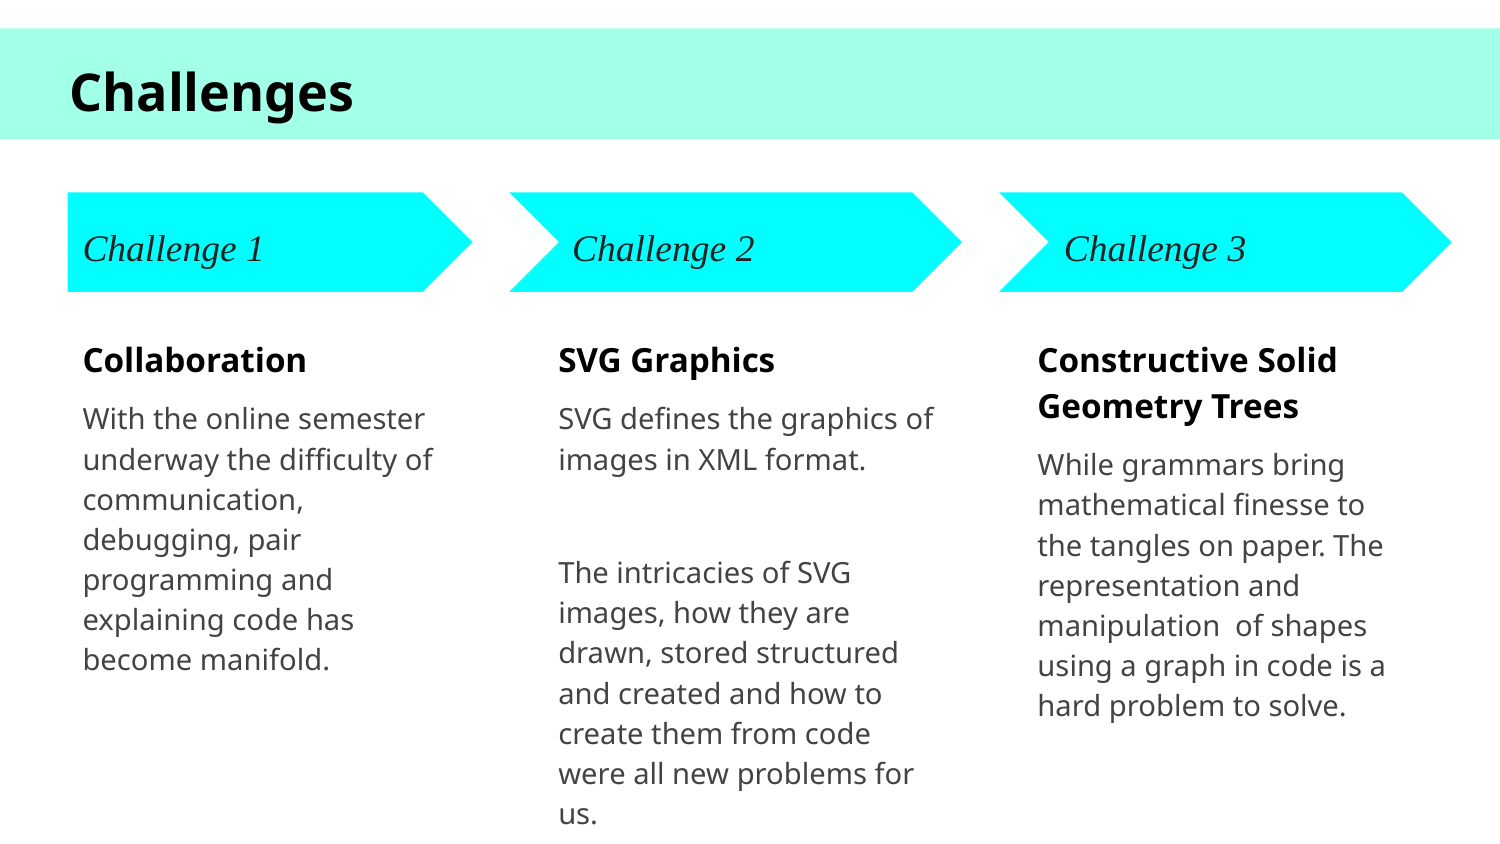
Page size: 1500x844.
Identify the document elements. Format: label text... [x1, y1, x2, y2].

text_box [67, 192, 473, 292]
text_box Challenge 1 [67, 220, 438, 272]
text_box [509, 192, 963, 292]
text_box [0, 28, 1500, 139]
text_box Challenges [54, 44, 411, 124]
text_box [998, 192, 1452, 292]
text_box Collaboration With the online semester underway the difficulty of communication, debugging, pair programming and explaining code has become manifold. [67, 317, 483, 652]
text_box Challenge 3 [1048, 220, 1420, 272]
text_box Constructive Solid Geometry Trees While grammars bring mathematical finesse to the tangles on paper. The representation and manipulation of shapes using a graph in code is a hard problem to solve. [1022, 317, 1428, 836]
text_box Challenge 2 [557, 220, 928, 272]
text_box SVG Graphics SVG defines the graphics of images in XML format. The intricacies of SVG images, how they are drawn, stored structured and created and how to create them from code were all new problems for us. [543, 317, 949, 836]
